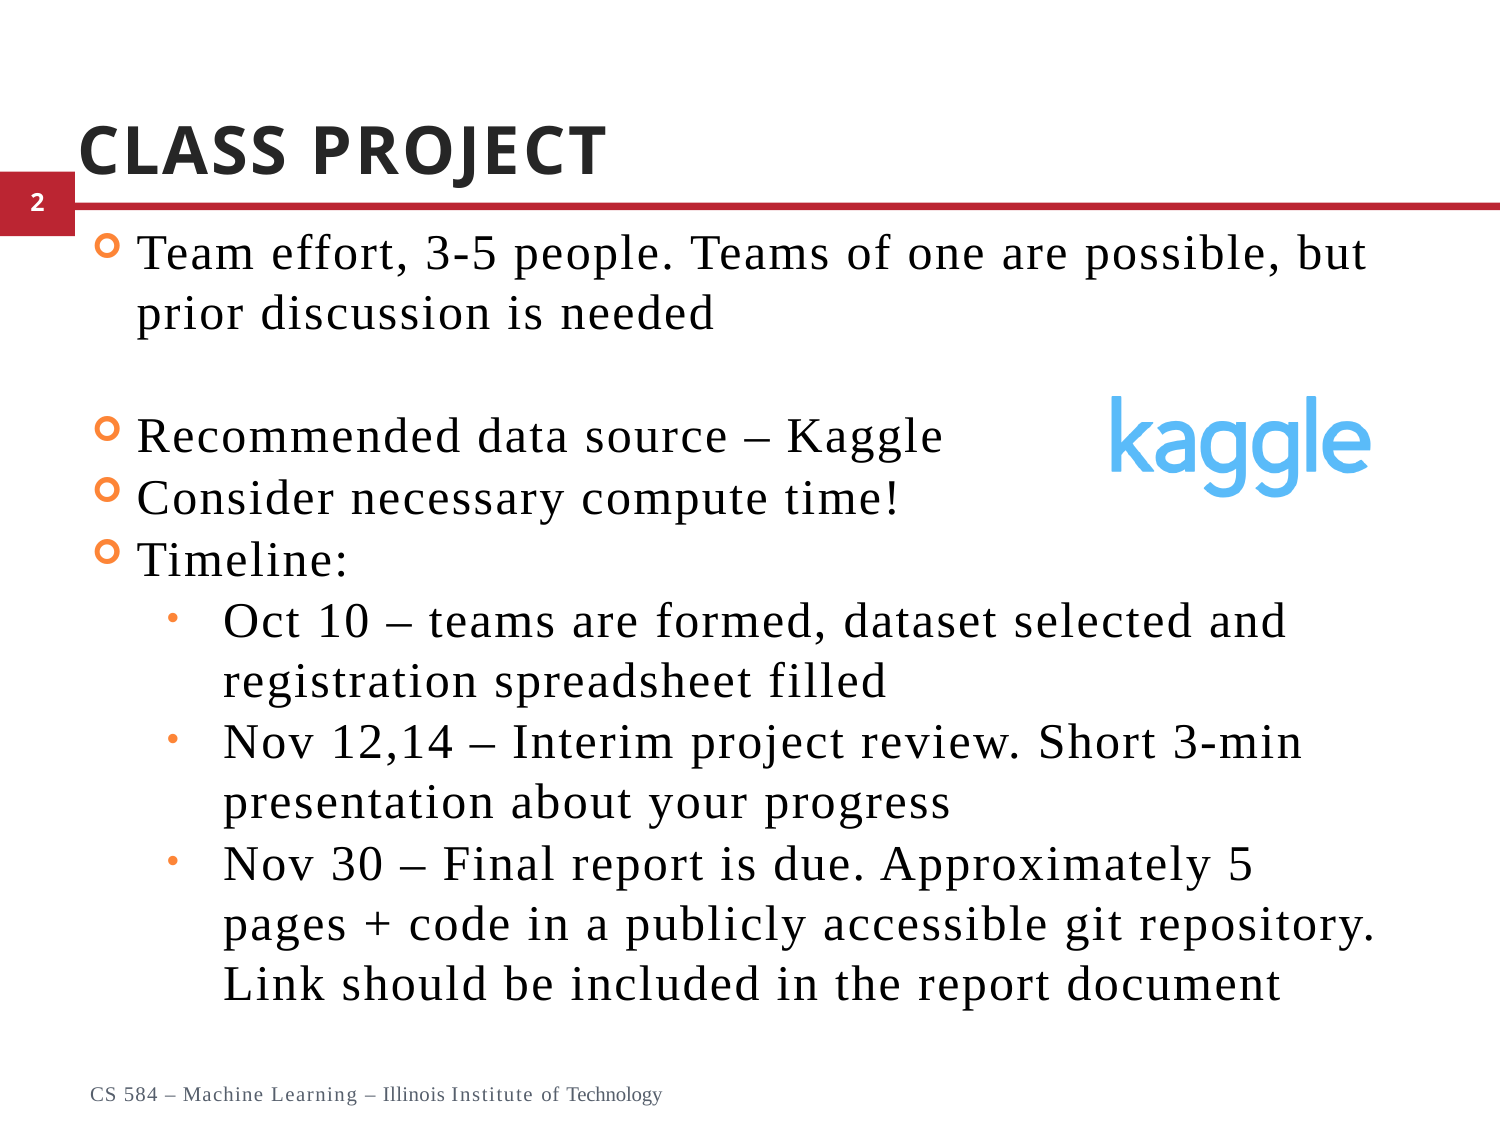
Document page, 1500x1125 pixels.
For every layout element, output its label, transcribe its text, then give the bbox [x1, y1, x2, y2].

title Class Project [75, 0, 1425, 188]
footer CS 584 – Machine Learning – Illinois Institute of Technology [87, 1080, 680, 1125]
picture [1089, 377, 1385, 511]
text_box Team effort, 3-5 people. Teams of one are possible, but prior discussion is needed Recommended data source – Kaggle Consider necessary compute time! Timeline: Oct 10 – teams are formed, dataset selected and registration spreadsheet filled Nov 12,14 – Interim project review. Short 3-min presentation about your progress Nov 30 – Final report is due. Approximately 5 pages + code in a publicly accessible git repository. Link should be included in the report document [74, 212, 1403, 1078]
